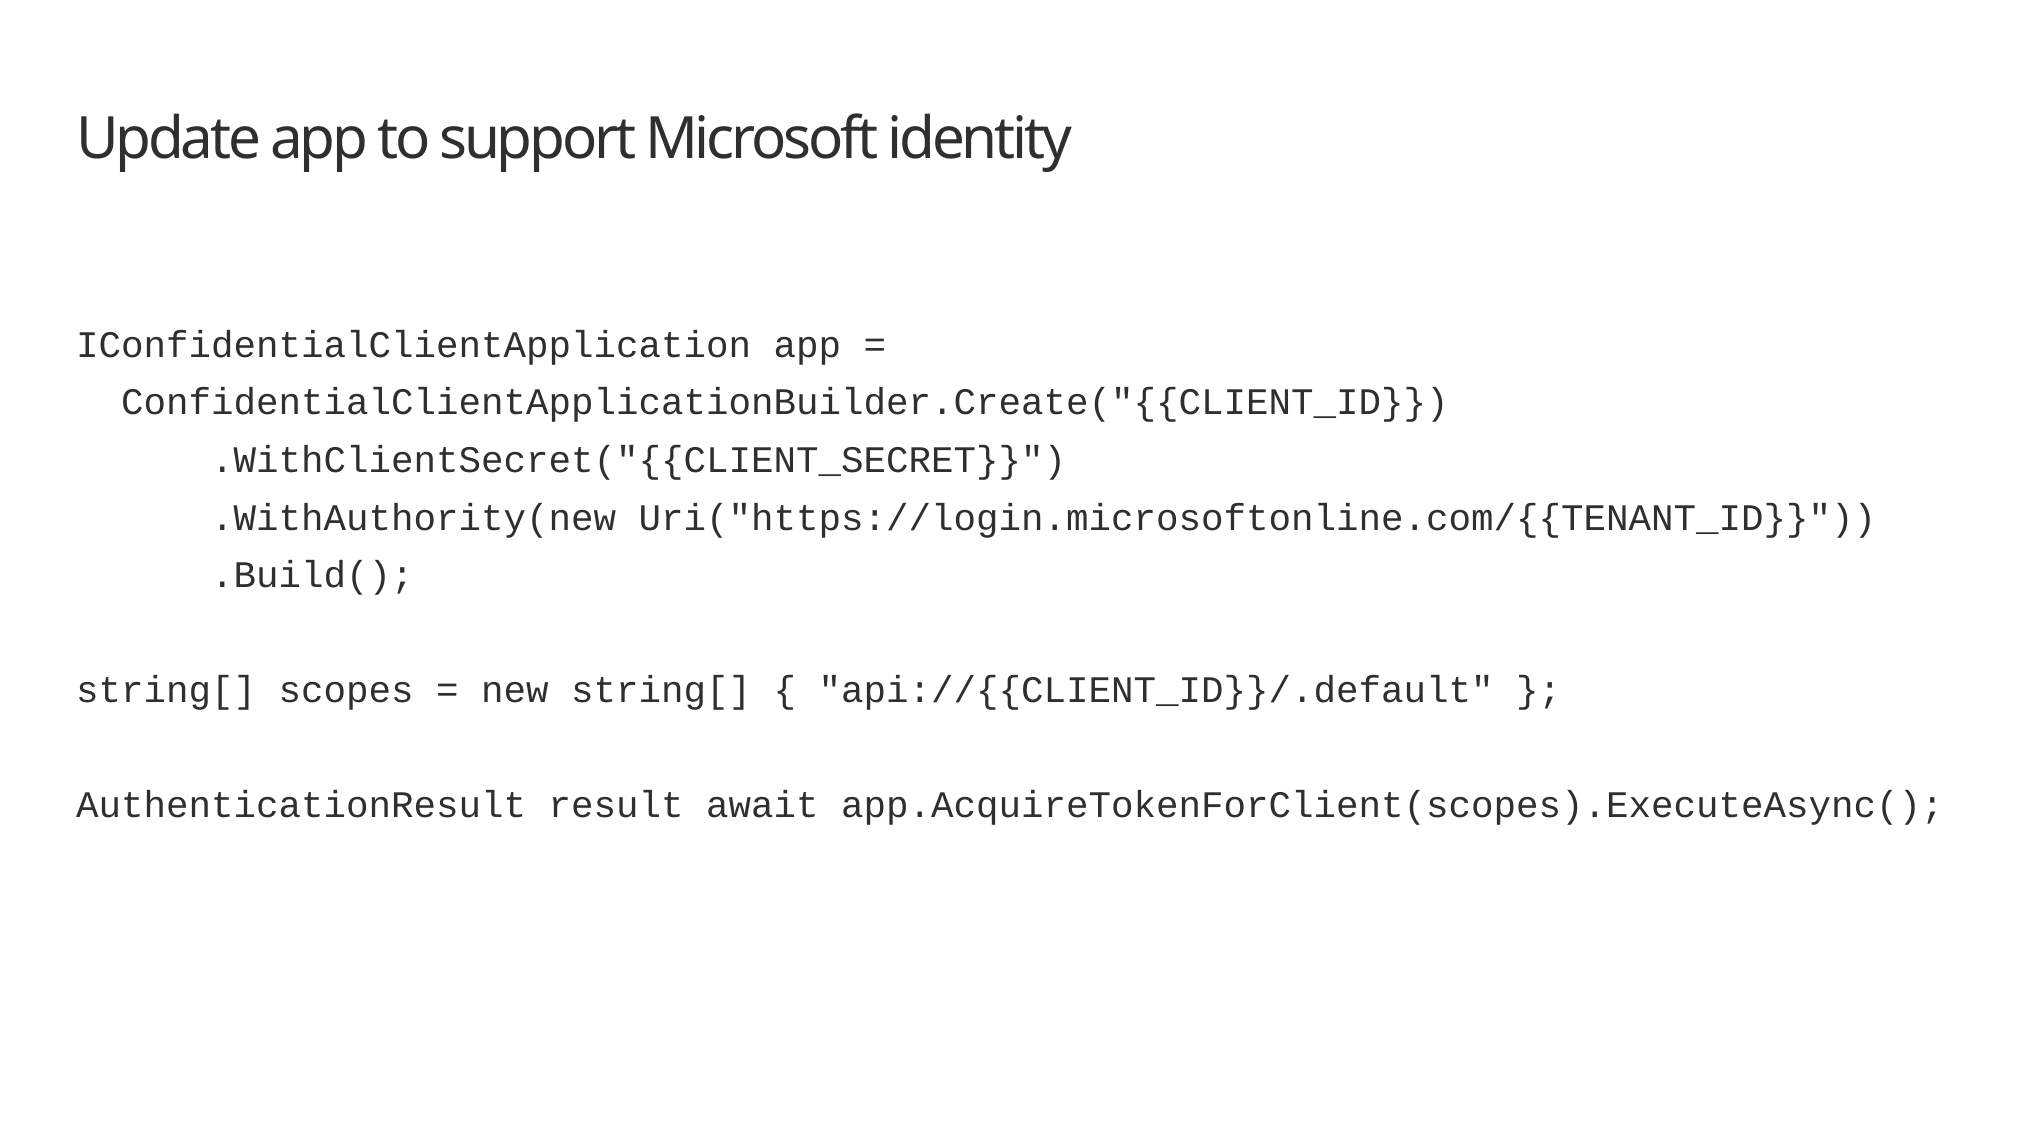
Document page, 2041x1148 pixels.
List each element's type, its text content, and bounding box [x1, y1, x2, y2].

list IConfidentialClientApplication app = ConfidentialClientApplicationBuilder.Create("{{CLIENT_ID}}) .WithClientSecret("{{CLIENT_SECRET}}") .WithAuthority(new Uri("https://login.microsoftonline.com/{{TENANT_ID}}")) .Build(); string[] scopes = new string[] { "api://{{CLIENT_ID}}/.default" }; AuthenticationResult result await app.AcquireTokenForClient(scopes).ExecuteAsync(); [76, 314, 1969, 903]
title Update app to support Microsoft identity [76, 103, 1969, 172]
